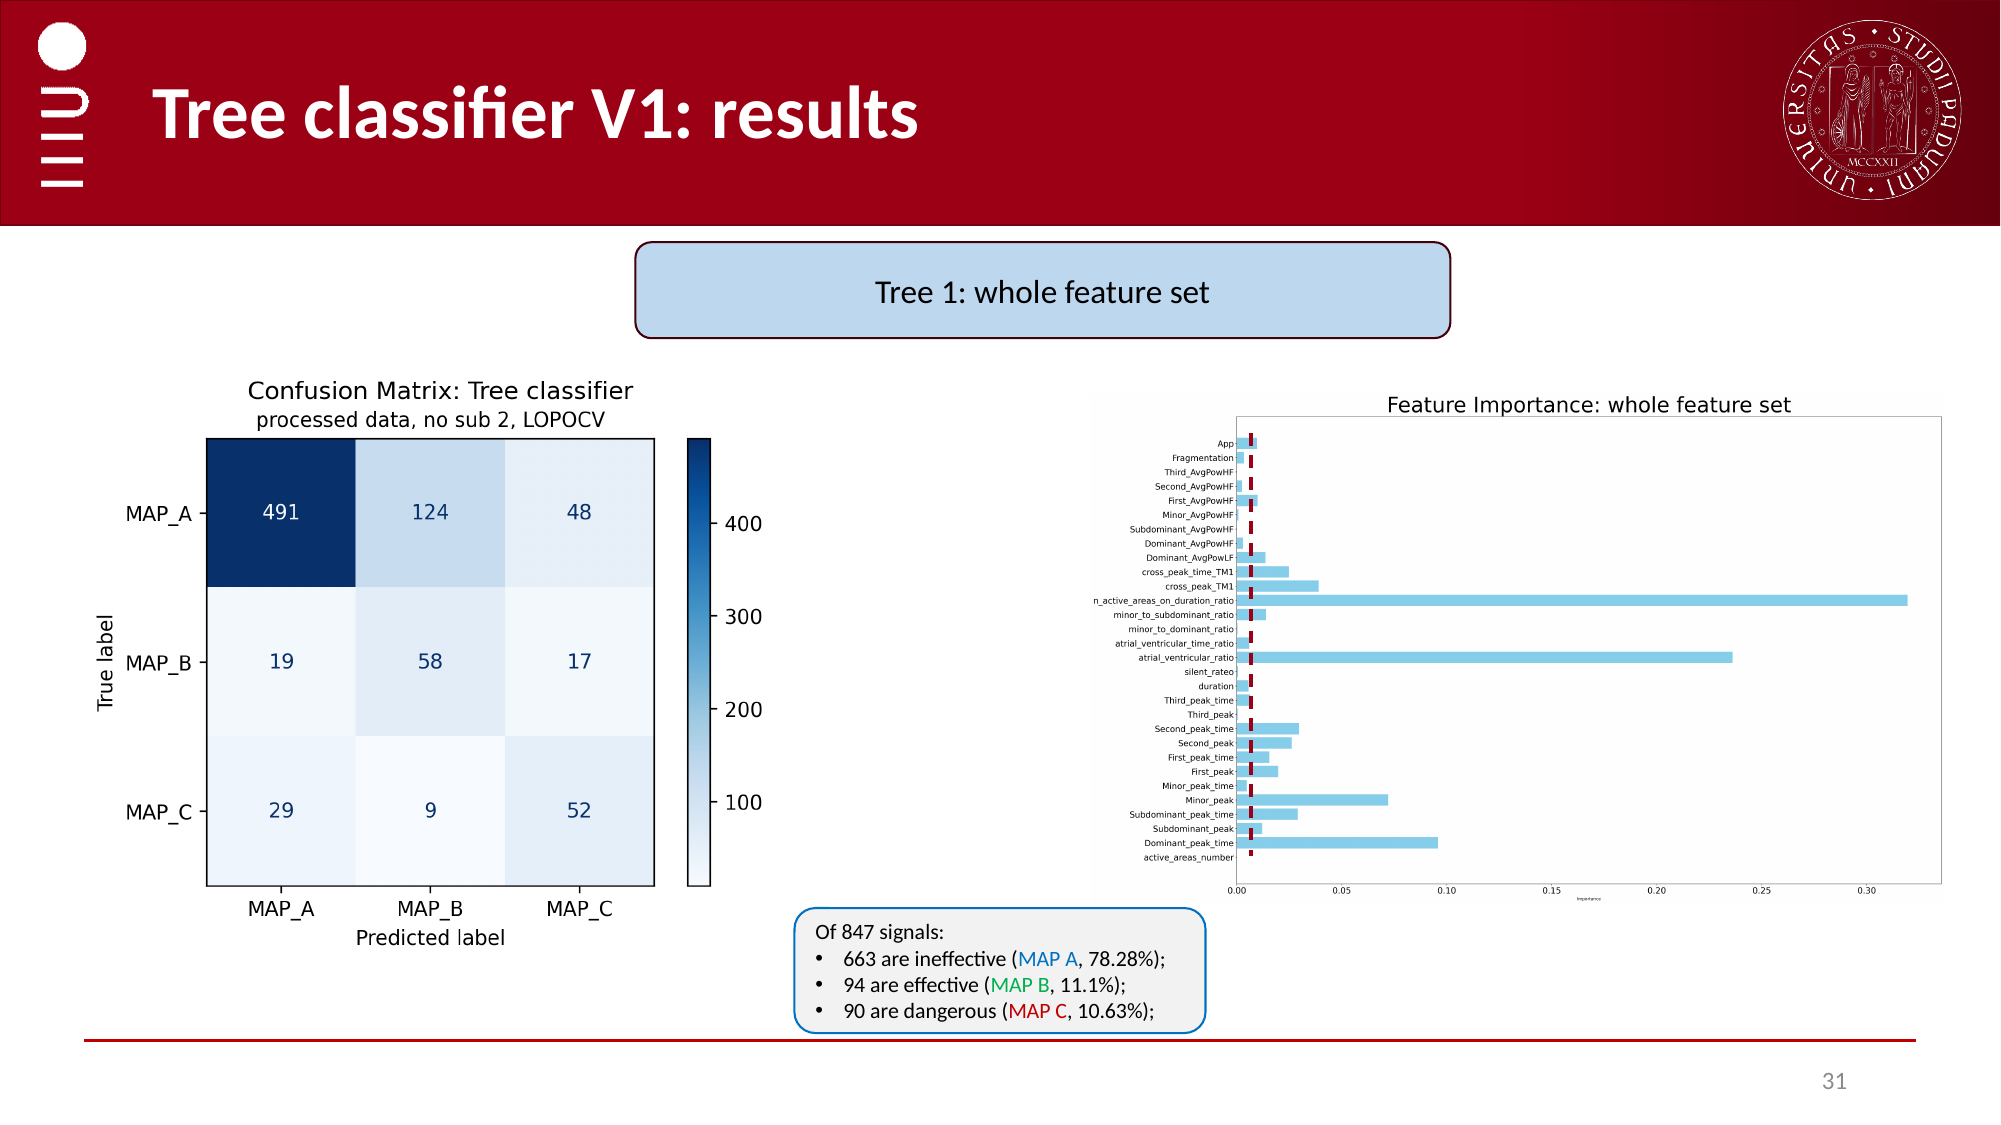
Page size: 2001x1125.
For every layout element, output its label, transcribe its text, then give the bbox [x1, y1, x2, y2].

picture [1783, 20, 1963, 200]
title Tree classifier V1: results [137, 34, 1763, 194]
picture [81, 366, 777, 963]
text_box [1090, 393, 1944, 904]
text_box Of 847 signals: 663 are ineffective (MAP A, 78.28%); 94 are effective (MAP B, 11.1%); 90 are dangerous (MAP C, 10.63%); [793, 906, 1207, 1035]
slide_number 31 [1412, 1049, 1863, 1110]
text_box Tree 1: whole feature set [634, 241, 1452, 340]
